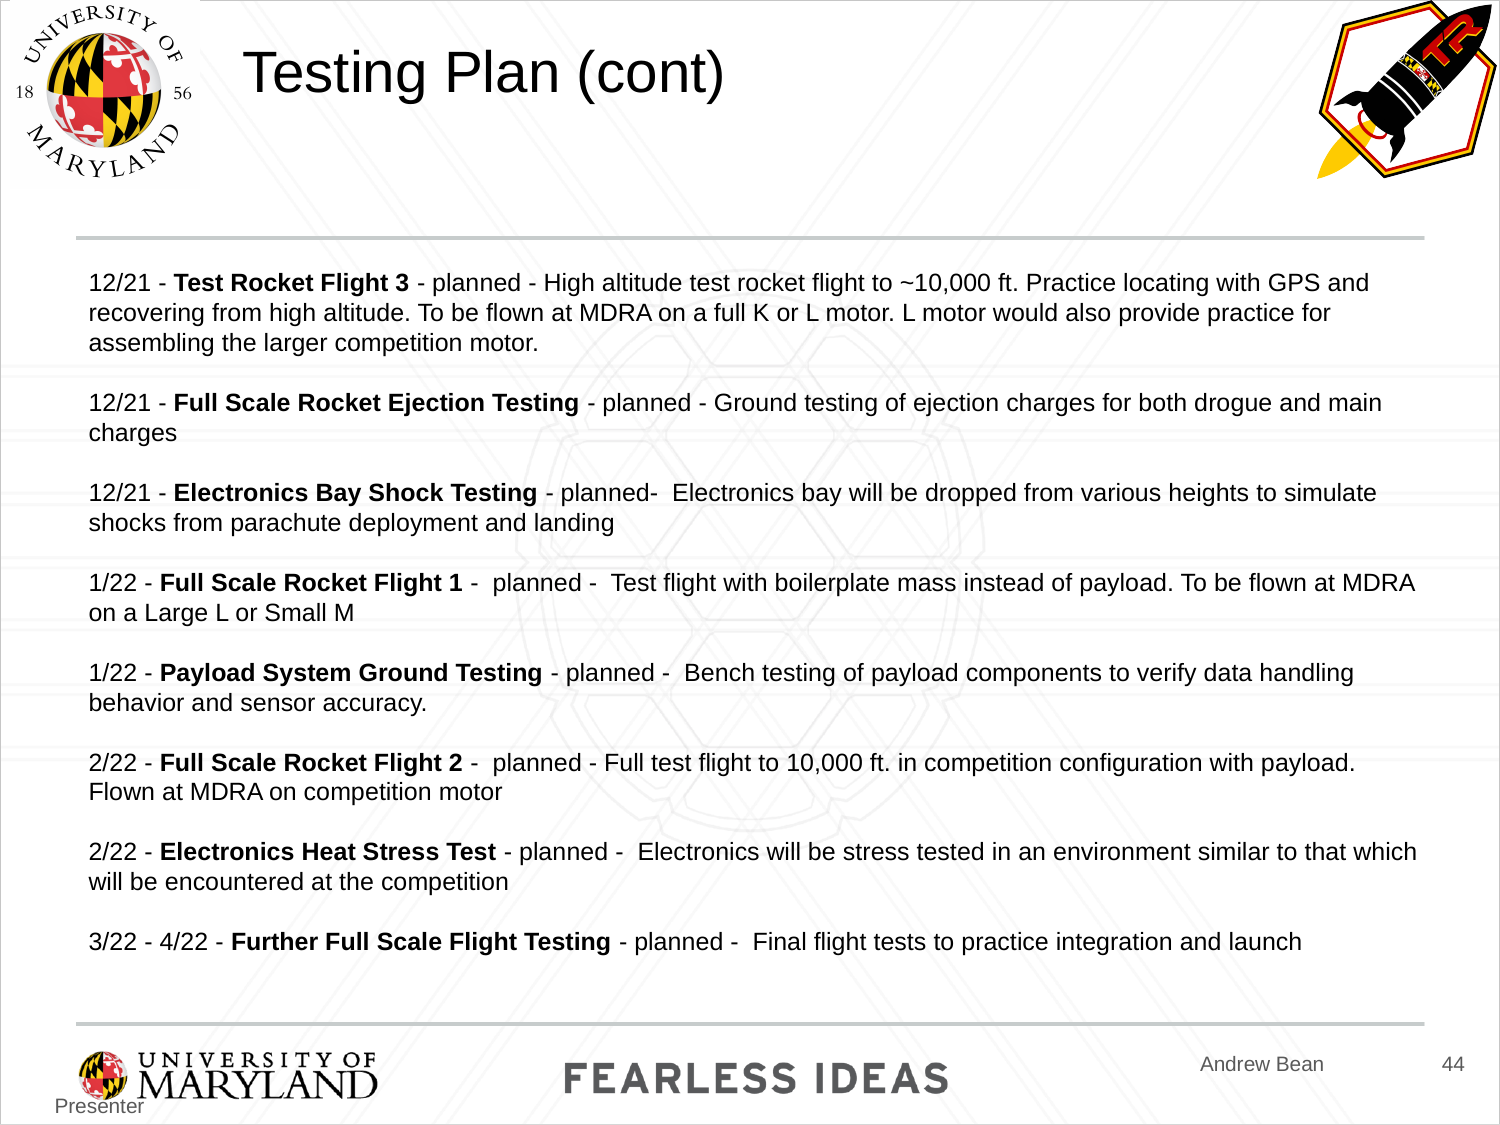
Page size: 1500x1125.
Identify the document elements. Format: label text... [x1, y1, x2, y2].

slide_number Andrew Bean [1185, 1029, 1430, 1097]
picture [0, 0, 1500, 1125]
title Testing Plan (cont) [227, 19, 1451, 145]
slide_number Presenter [39, 1072, 285, 1125]
slide_number 44 [1389, 1019, 1480, 1106]
text_box 12/21 - Test Rocket Flight 3 - planned - High altitude test rocket flight to ~10,000 ft. Practice locating with GPS and recovering from high altitude. To be flown at MDRA on a full K or L motor. L motor would also provide practice for assembling the larger competition motor. 12/21 - Full Scale Rocket Ejection Testing - planned - Ground testing of ejection charges for both drogue and main charges 12/21 - Electronics Bay Shock Testing - planned- Electronics bay will be dropped from various heights to simulate shocks from parachute deployment and landing 1/22 - Full Scale Rocket Flight 1 - planned - Test flight with boilerplate mass instead of payload. To be flown at MDRA on a Large L or Small M 1/22 - Payload System Ground Testing - planned - Bench testing of payload components to verify data handling behavior and sensor accuracy. 2/22 - Full Scale Rocket Flight 2 - planned - Full test flight to 10,000 ft. in competition configuration with payload. Flown at MDRA on competition motor 2/22 - Electronics Heat Stress Test - planned - Electronics will be stress tested in an environment similar to that which will be encountered at the competition 3/22 - 4/22 - Further Full Scale Flight Testing - planned - Final flight tests to practice integration and launch [73, 251, 1443, 971]
